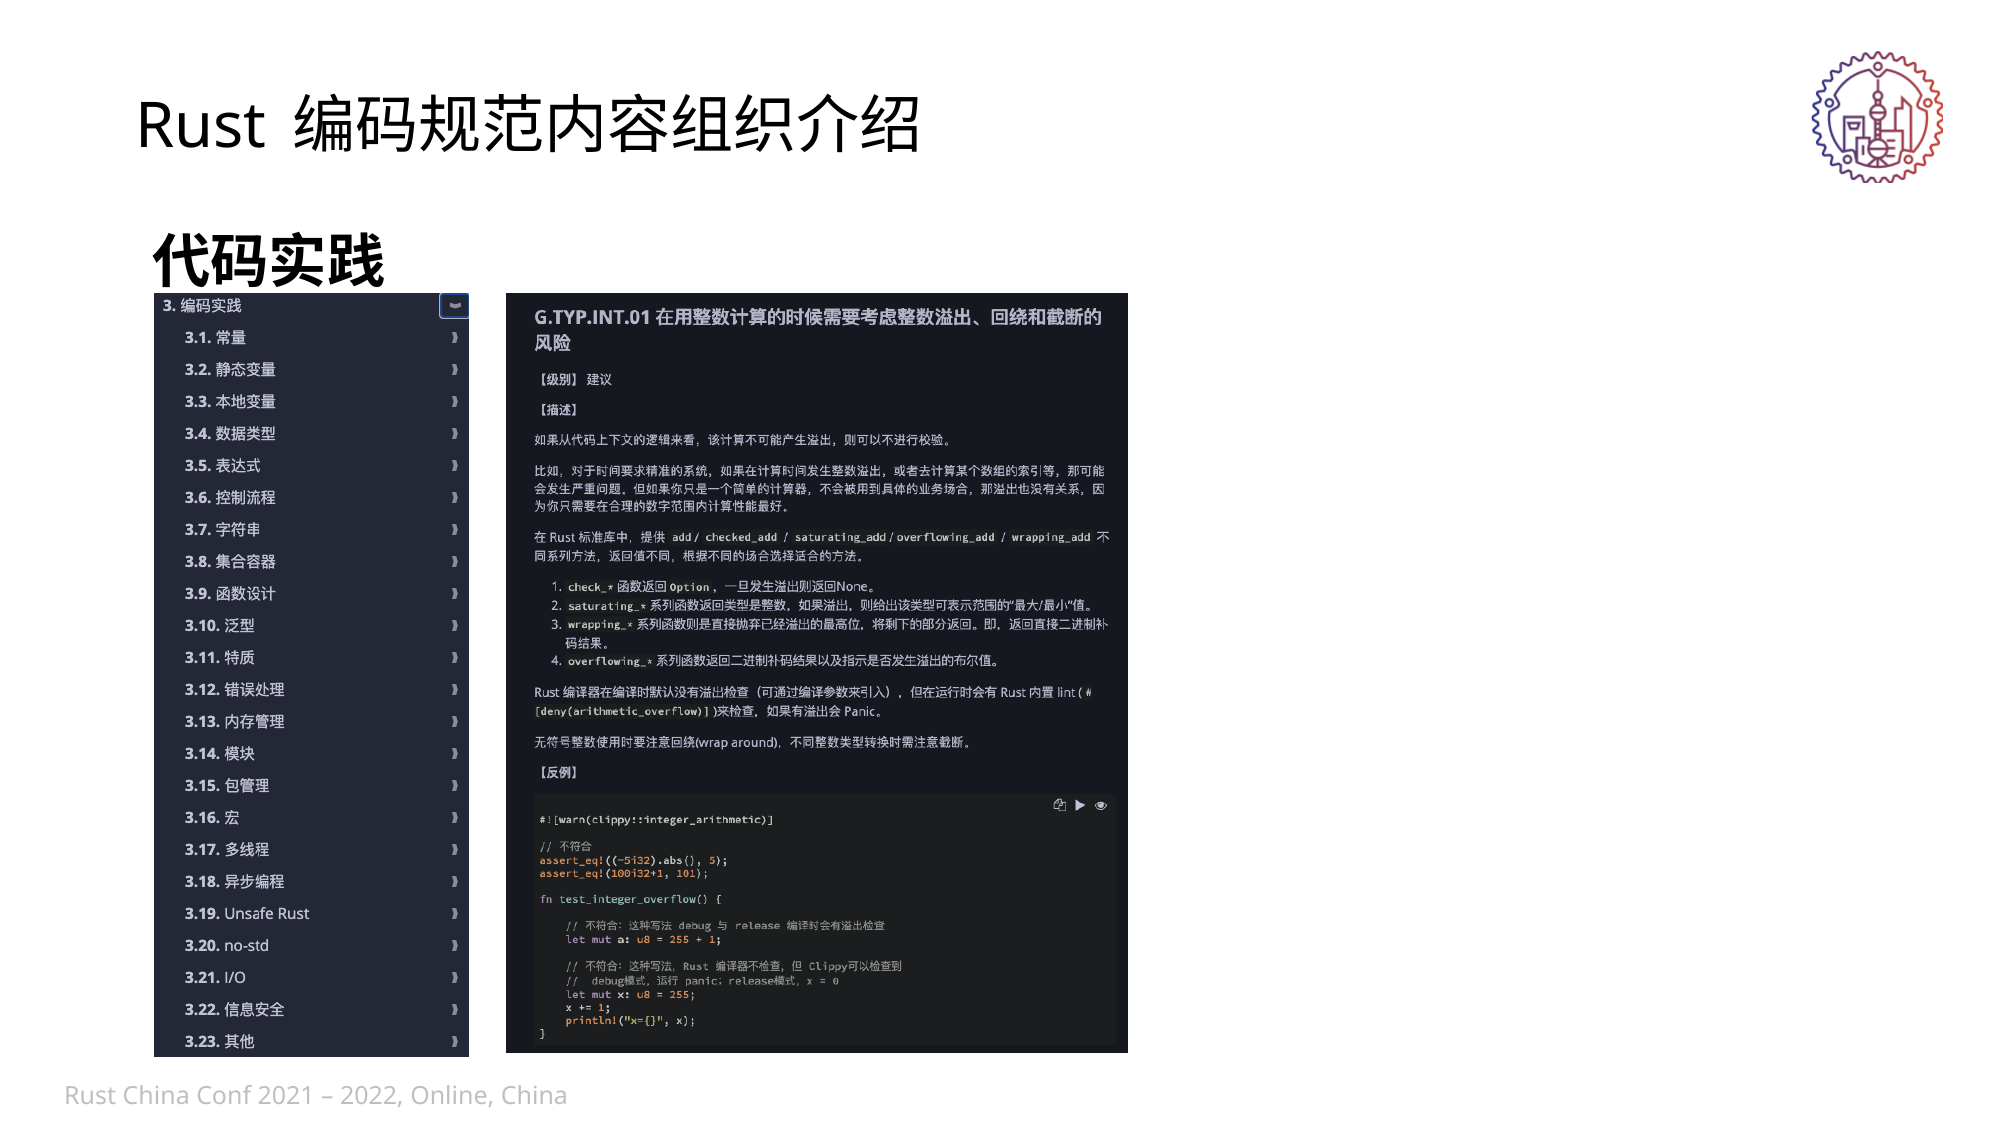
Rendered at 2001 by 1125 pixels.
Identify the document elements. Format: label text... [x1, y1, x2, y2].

list 代码实践 [137, 217, 1863, 931]
picture [153, 293, 469, 1057]
picture [505, 293, 1128, 1053]
title Rust 编码规范内容组织介绍 [120, 85, 1578, 169]
